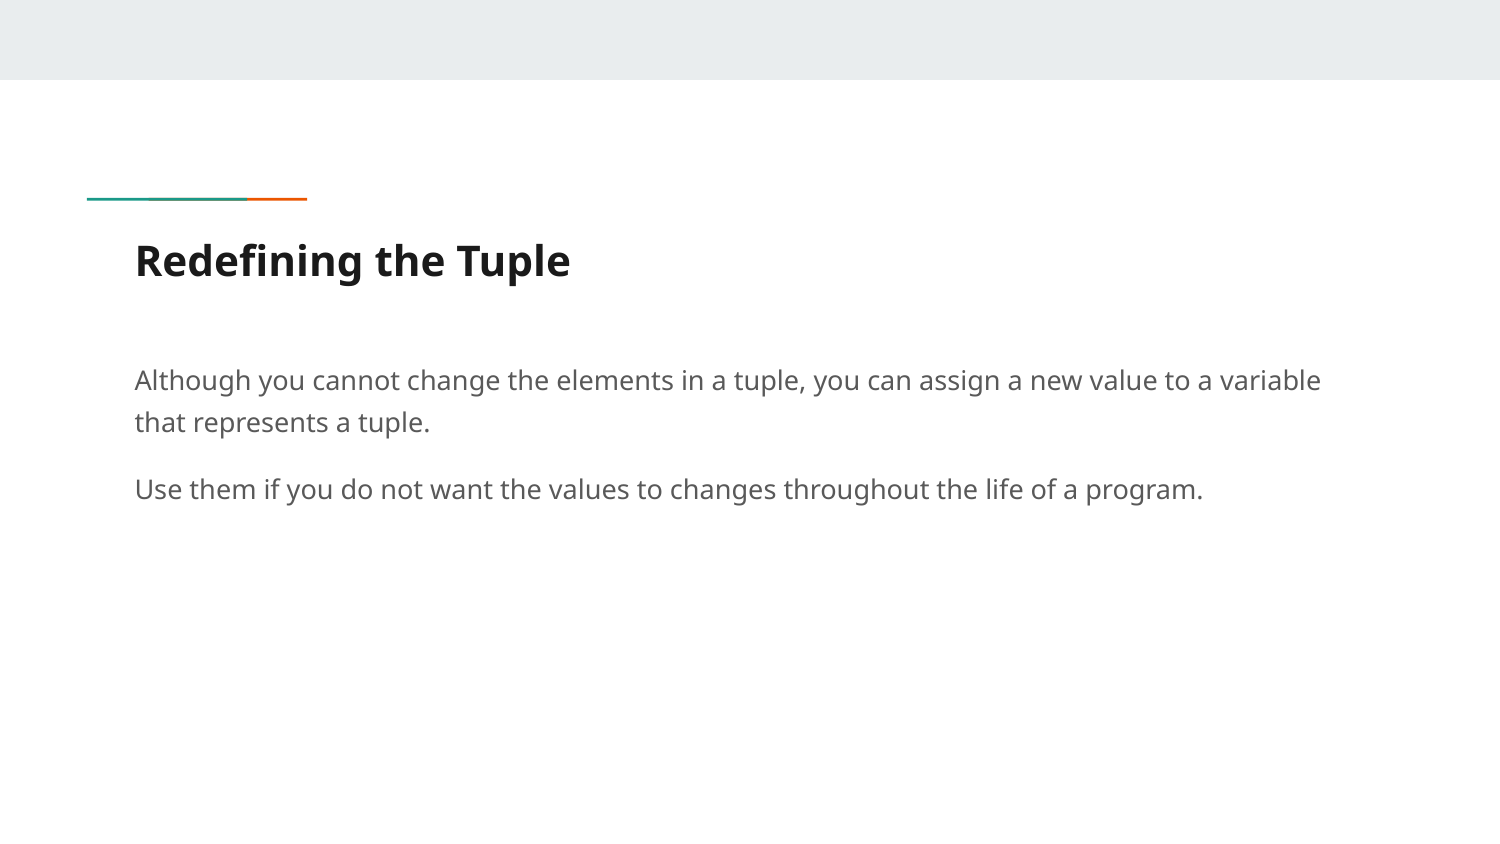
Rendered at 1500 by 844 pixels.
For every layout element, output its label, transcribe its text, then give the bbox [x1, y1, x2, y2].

list Although you cannot change the elements in a tuple, you can assign a new value to a variable that represents a tuple. Use them if you do not want the values to changes throughout the life of a program. [119, 341, 1381, 712]
title Redefining the Tuple [119, 216, 1381, 305]
